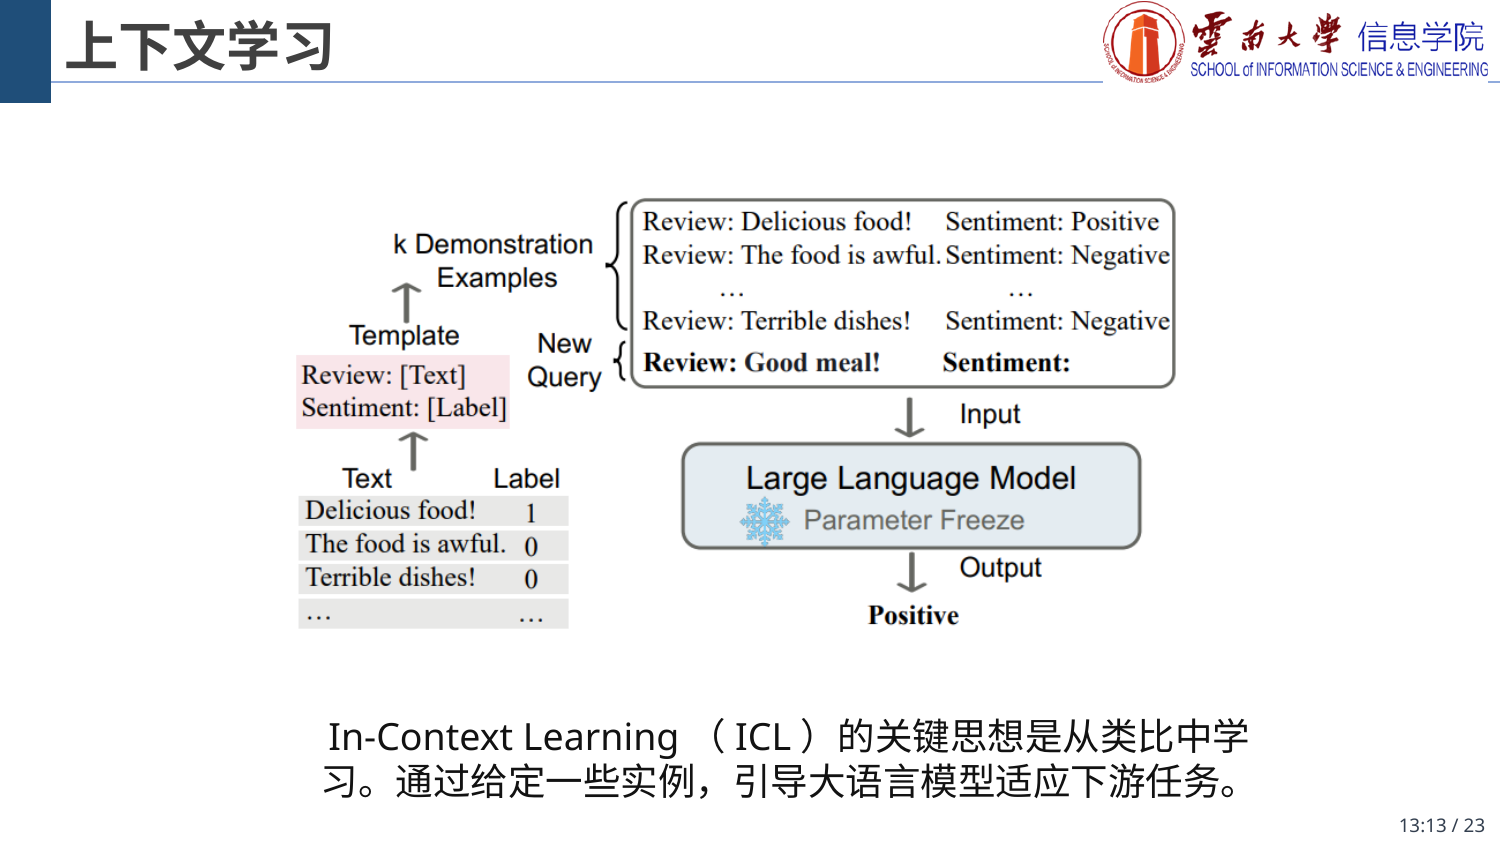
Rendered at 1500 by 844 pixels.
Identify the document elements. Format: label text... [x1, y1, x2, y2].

picture [234, 175, 1208, 669]
title 上下文学习 [49, 10, 886, 85]
text_box In-Context Learning（ICL）的关键思想是从类比中学习。通过给定一些实例，引导大语言模型适应下游任务。 [303, 705, 1276, 811]
picture [1103, 1, 1488, 83]
